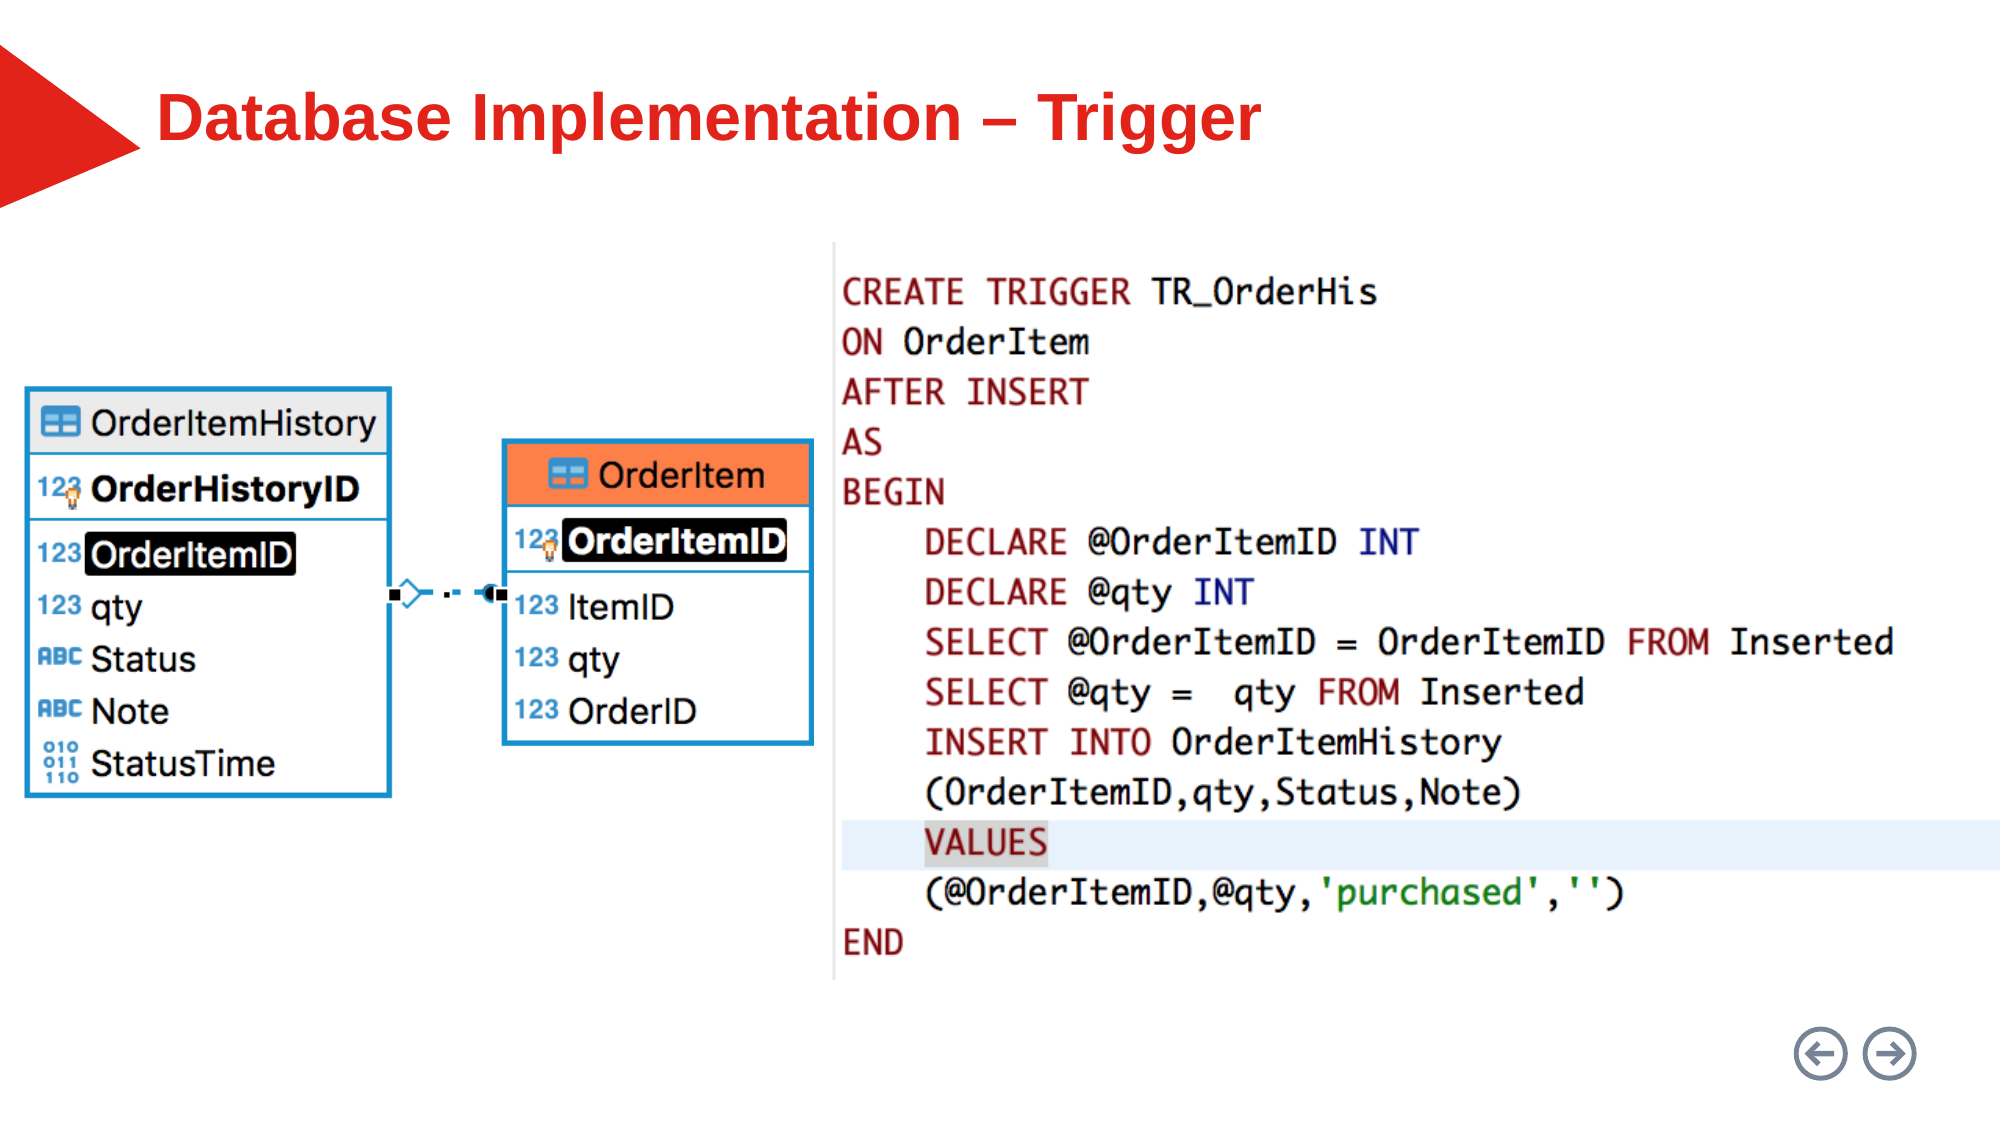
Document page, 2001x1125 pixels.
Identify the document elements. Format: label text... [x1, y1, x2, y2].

text_box Database Implementation – Trigger [141, 66, 1870, 162]
picture [0, 242, 2000, 980]
